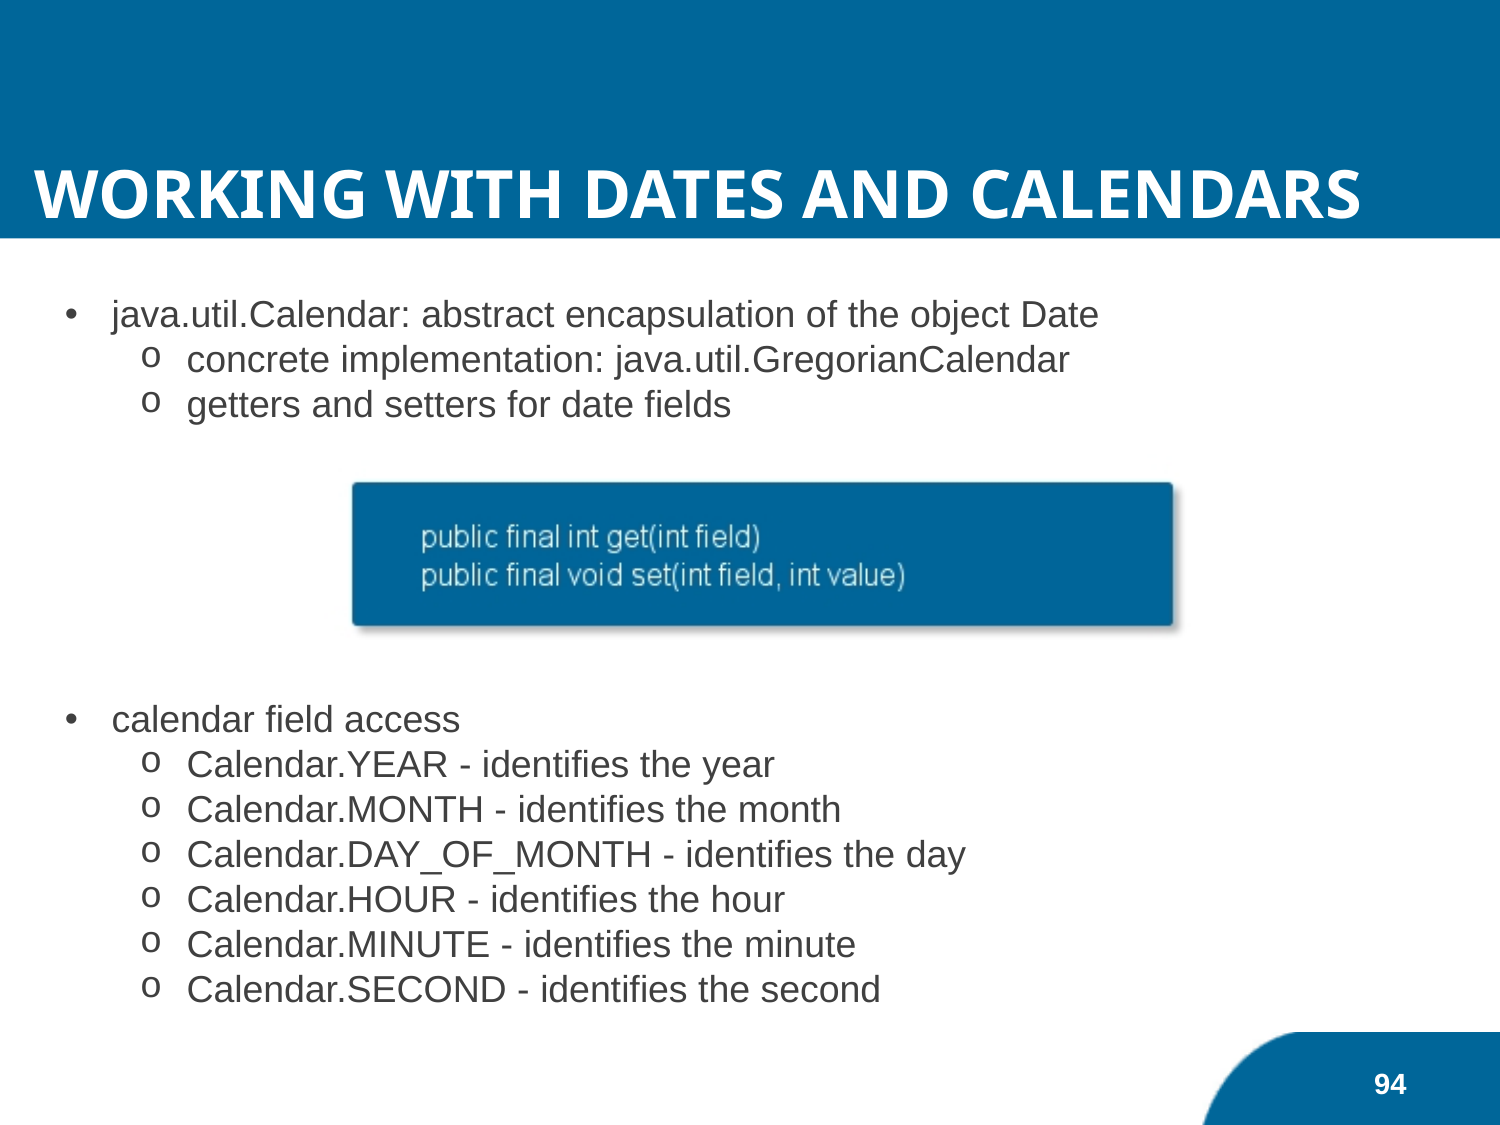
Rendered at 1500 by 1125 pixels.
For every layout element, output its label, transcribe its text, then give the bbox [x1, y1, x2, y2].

text_box java.util.Calendar: abstract encapsulation of the object Date concrete implementation: java.util.GregorianCalendar getters and setters for date fields calendar field access Calendar.YEAR - identifies the year Calendar.MONTH - identifies the month Calendar.DAY_OF_MONTH - identifies the day Calendar.HOUR - identifies the hour Calendar.MINUTE - identifies the minute Calendar.SECOND - identifies the second [50, 283, 1438, 1018]
picture [1199, 1032, 1295, 1125]
picture [324, 453, 1202, 655]
list Working with Dates and Calendars [0, 0, 1500, 239]
slide_number 94 [1327, 1065, 1407, 1125]
